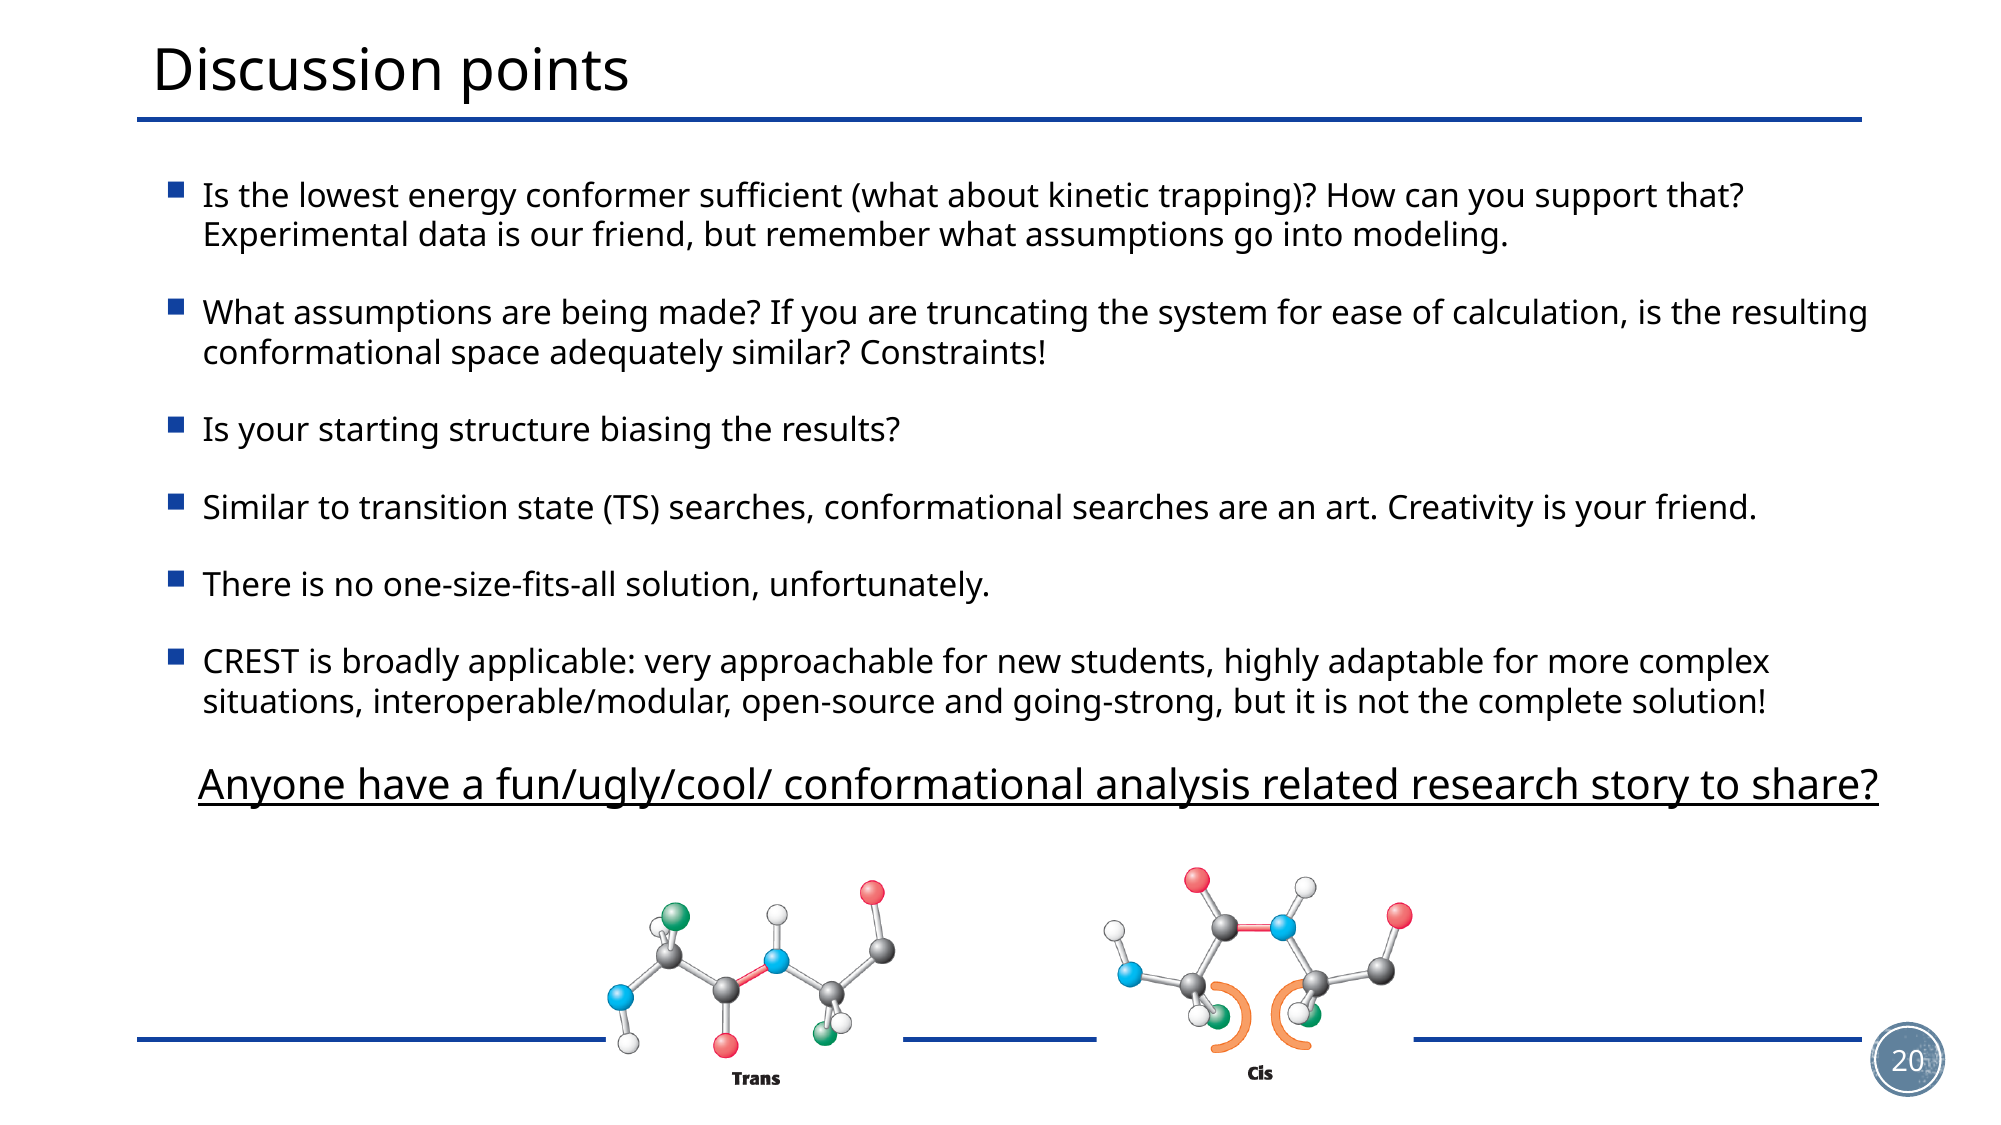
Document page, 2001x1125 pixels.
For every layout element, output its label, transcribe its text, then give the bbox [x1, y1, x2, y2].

title Discussion points [137, 33, 1863, 111]
slide_number 20 [1865, 1031, 1952, 1092]
list Is the lowest energy conformer sufficient (what about kinetic trapping)? How can you support that? Experimental data is our friend, but remember what assumptions go into modeling. What assumptions are being made? If you are truncating the system for ease of calculation, is the resulting conformational space adequately similar? Constraints! Is your starting structure biasing the results? Similar to transition state (TS) searches, conformational searches are an art. Creativity is your friend. There is no one-size-fits-all solution, unfortunately. CREST is broadly applicable: very approachable for new students, highly adaptable for more complex situations, interoperable/modular, open-source and going-strong, but it is not the complete solution! Anyone have a fun/ugly/cool/ conformational analysis related research story to share? [150, 166, 1928, 896]
picture [1096, 865, 1414, 1082]
picture [605, 870, 904, 1087]
